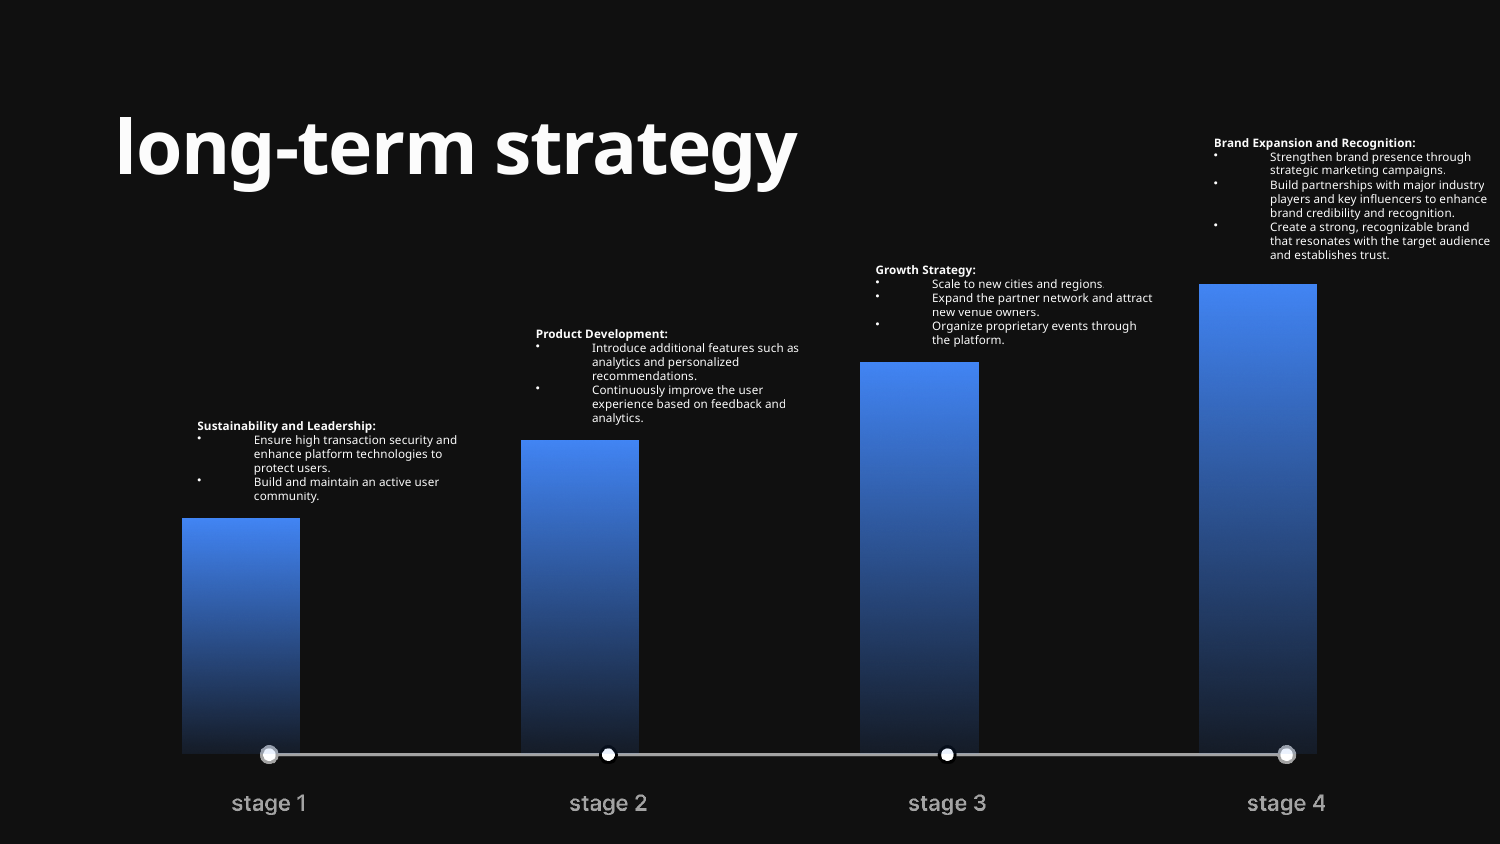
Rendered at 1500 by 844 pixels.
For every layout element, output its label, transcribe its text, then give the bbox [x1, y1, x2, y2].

picture [182, 284, 1325, 815]
text_box [860, 347, 1096, 745]
text_box [182, 504, 418, 745]
text_box [1199, 269, 1434, 754]
text_box [521, 425, 757, 745]
text_box Brand Expansion and Recognition: Strengthen brand presence through strategic marketing campaigns. Build partnerships with major industry players and key influencers to enhance brand credibility and recognition. Create a strong, recognizable brand that resonates with the target audience and establishes trust. [1199, 128, 1500, 269]
text_box Growth Strategy: Scale to new cities and regions. Expand the partner network and attract new venue owners. Organize proprietary events through the platform. [860, 262, 1171, 347]
text_box Sustainability and Leadership: Ensure high transaction security and enhance platform technologies to protect users. Build and maintain an active user community. [182, 418, 493, 504]
text_box Product Development: Introduce additional features such as analytics and personalized recommendations. Continuously improve the user experience based on feedback and analytics. [521, 326, 832, 425]
text_box long-term strategy [99, 99, 845, 190]
